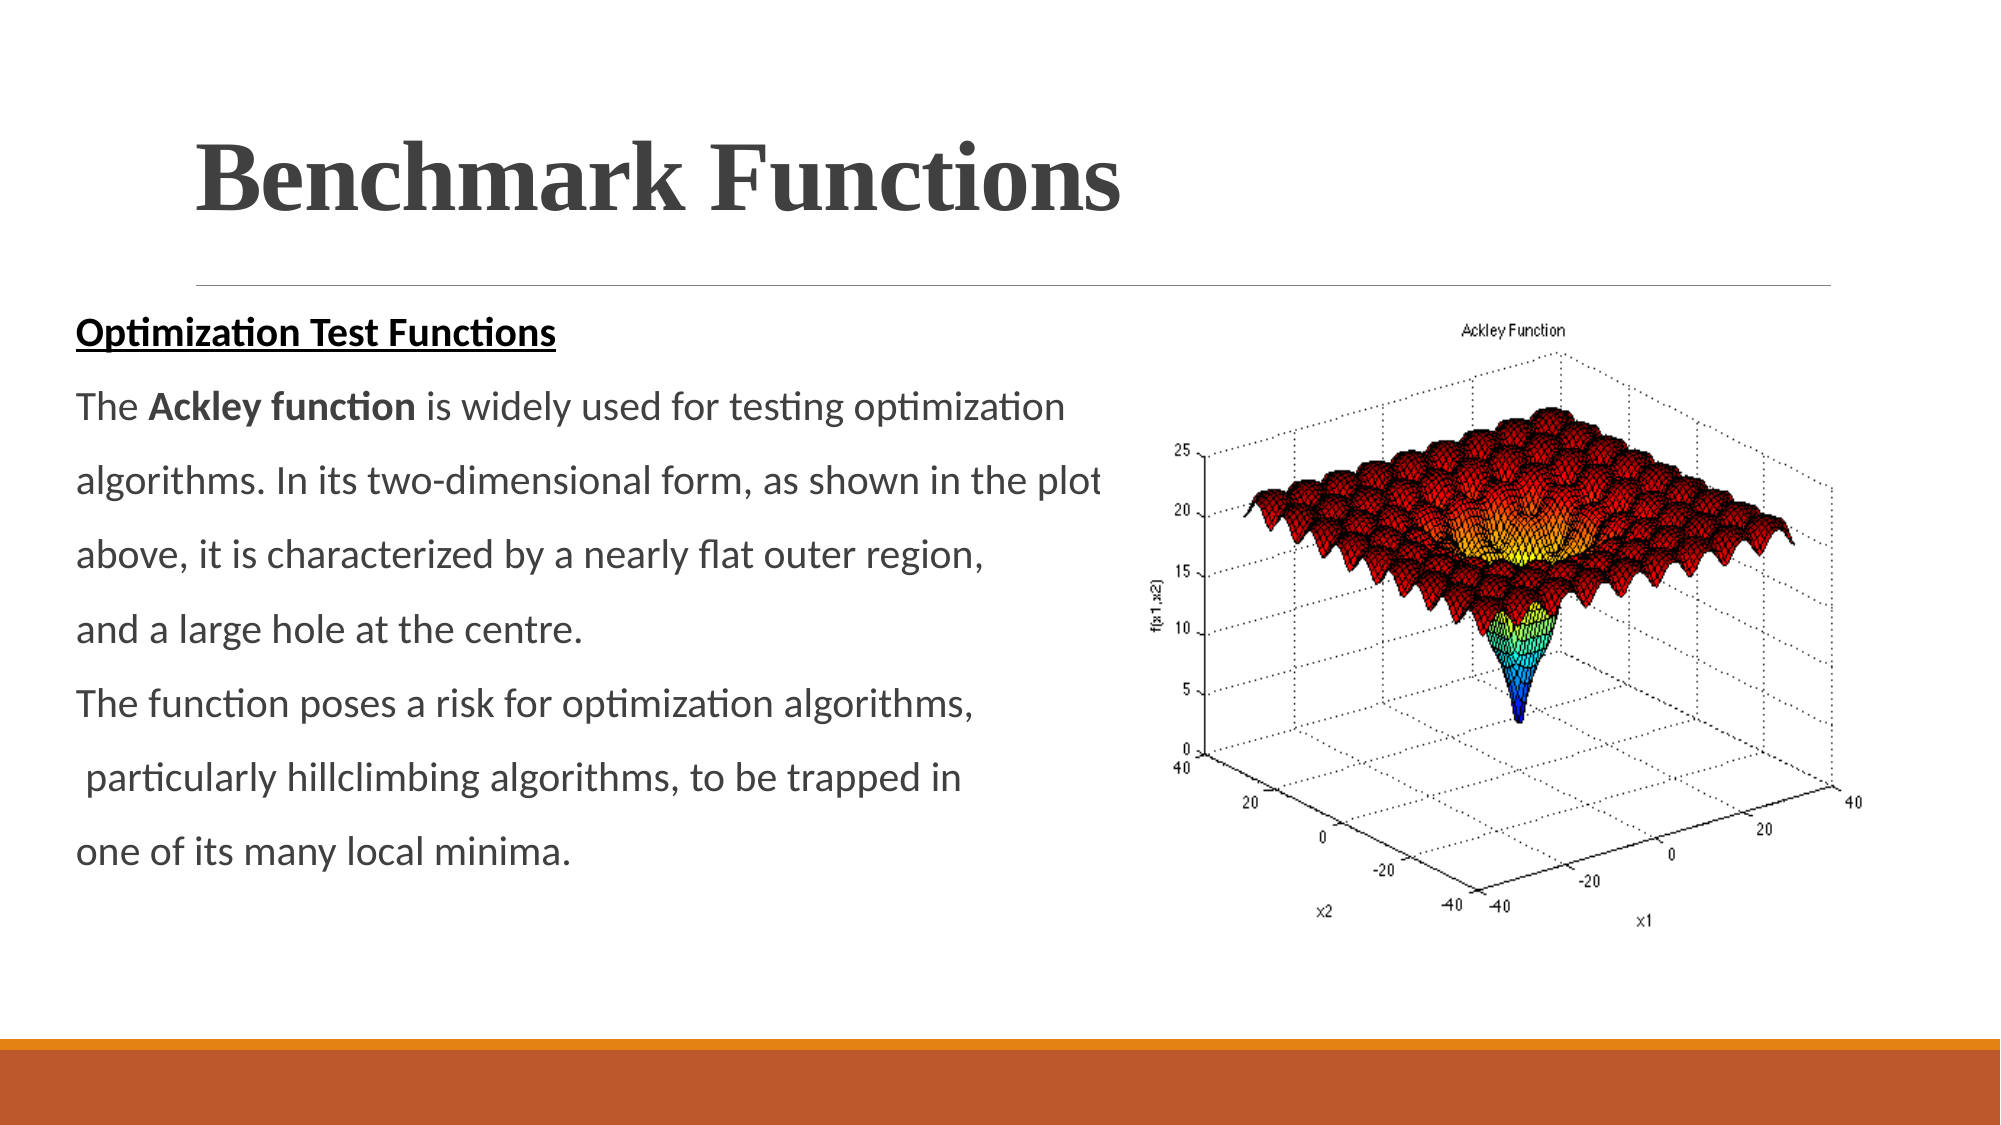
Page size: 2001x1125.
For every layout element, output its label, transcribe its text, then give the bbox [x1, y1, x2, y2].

picture [1099, 302, 1912, 964]
list Optimization Test Functions The Ackley function is widely used for testing optimization algorithms. In its two-dimensional form, as shown in the plot above, it is characterized by a nearly flat outer region, and a large hole at the centre. The function poses a risk for optimization algorithms, particularly hillclimbing algorithms, to be trapped in one of its many local minima. [60, 302, 1098, 963]
title Benchmark Functions [180, 0, 1830, 238]
